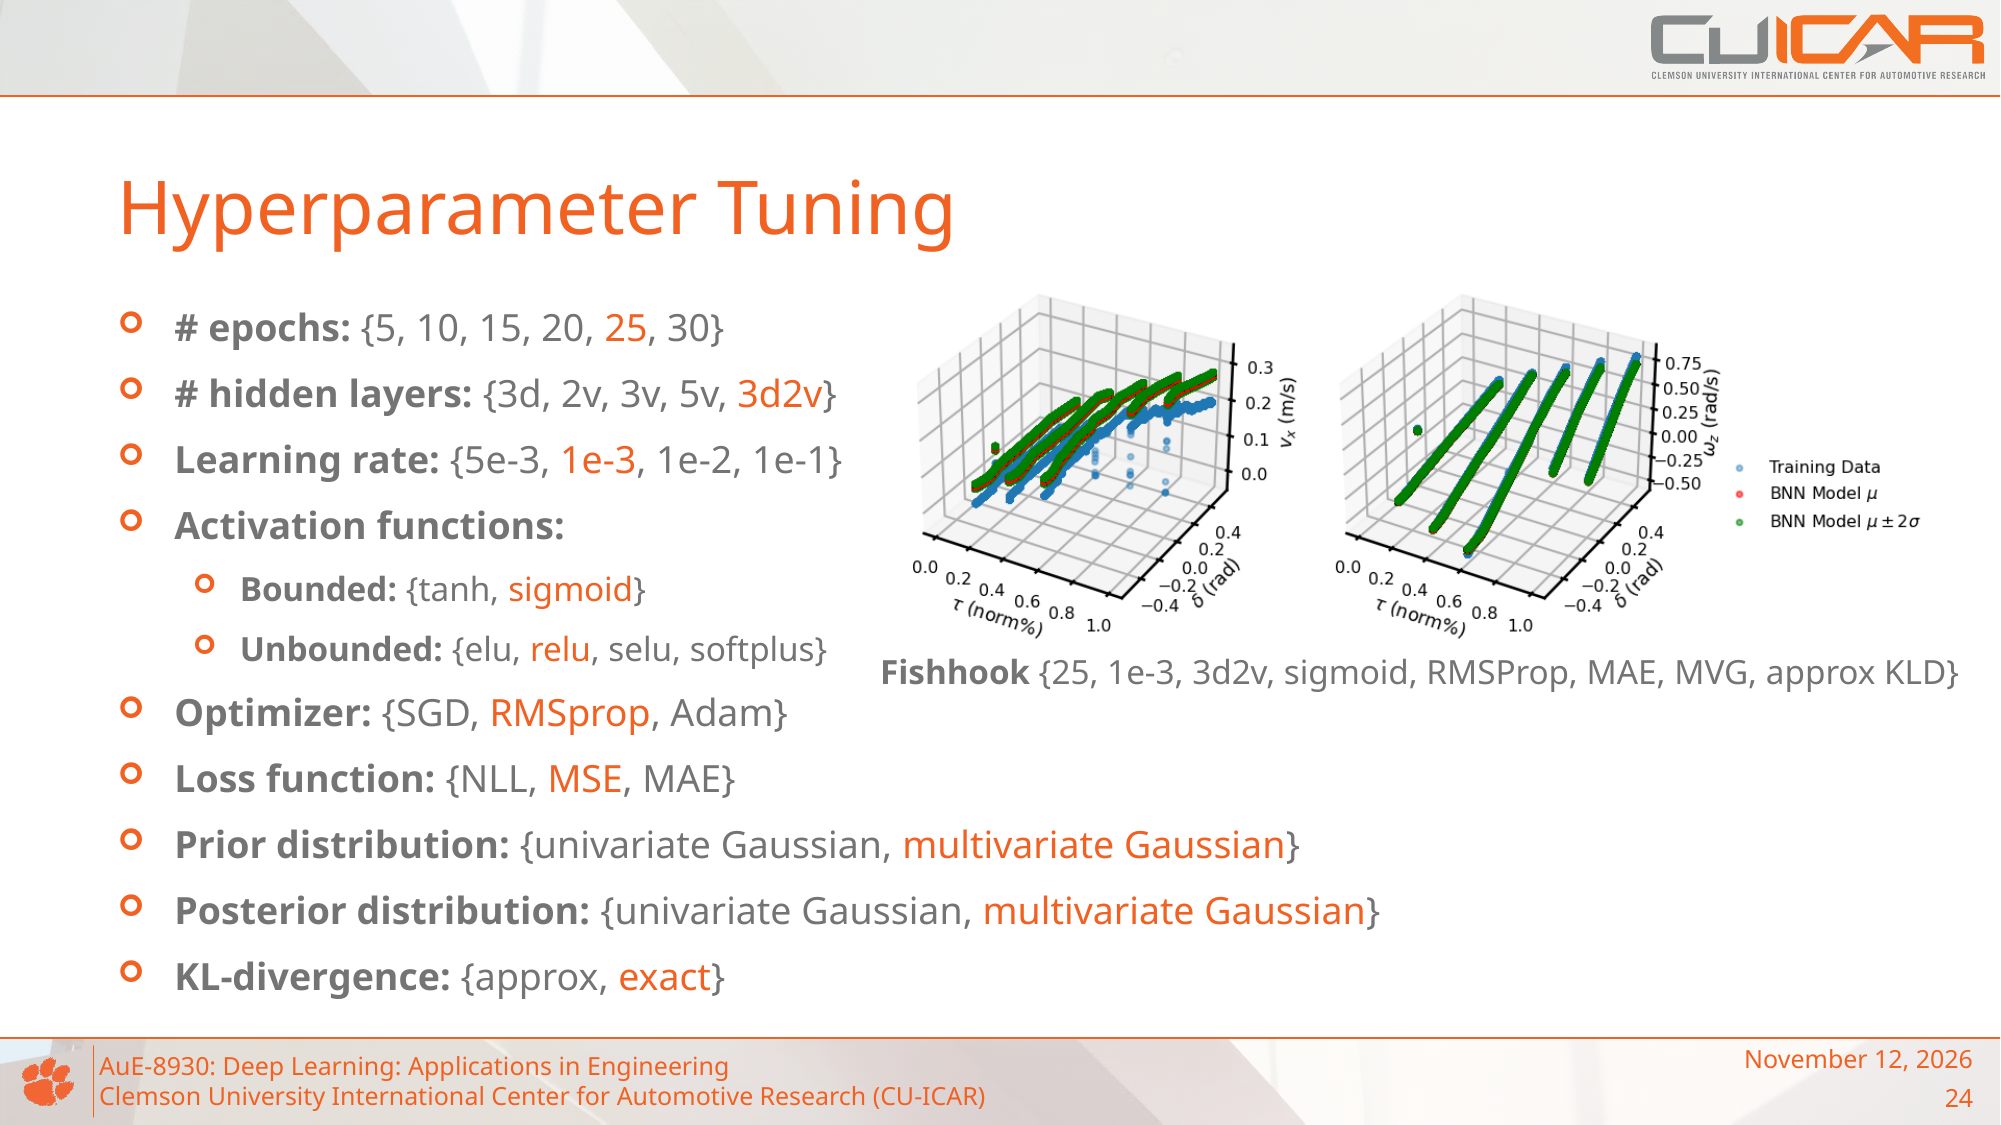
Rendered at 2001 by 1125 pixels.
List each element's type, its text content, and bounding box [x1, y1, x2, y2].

list # epochs: {5, 10, 15, 20, 25, 30} # hidden layers: {3d, 2v, 3v, 5v, 3d2v} Learning rate: {5e-3, 1e-3, 1e-2, 1e-1} Activation functions: Bounded: {tanh, sigmoid} Unbounded: {elu, relu, selu, softplus} Optimizer: {SGD, RMSprop, Adam} Loss function: {NLL, MSE, MAE} Prior distribution: {univariate Gaussian, multivariate Gaussian} Posterior distribution: {univariate Gaussian, multivariate Gaussian} KL-divergence: {approx, exact} [103, 296, 1897, 1000]
slide_number 24 [1682, 1085, 1989, 1115]
picture [0, 1039, 2000, 1125]
text_box Fishhook {25, 1e-3, 3d2v, sigmoid, RMSProp, MAE, MVG, approx KLD} [865, 643, 1976, 699]
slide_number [1682, 1046, 1989, 1075]
picture [887, 258, 1939, 645]
picture [0, 0, 2000, 95]
title Hyperparameter Tuning [103, 153, 1897, 258]
